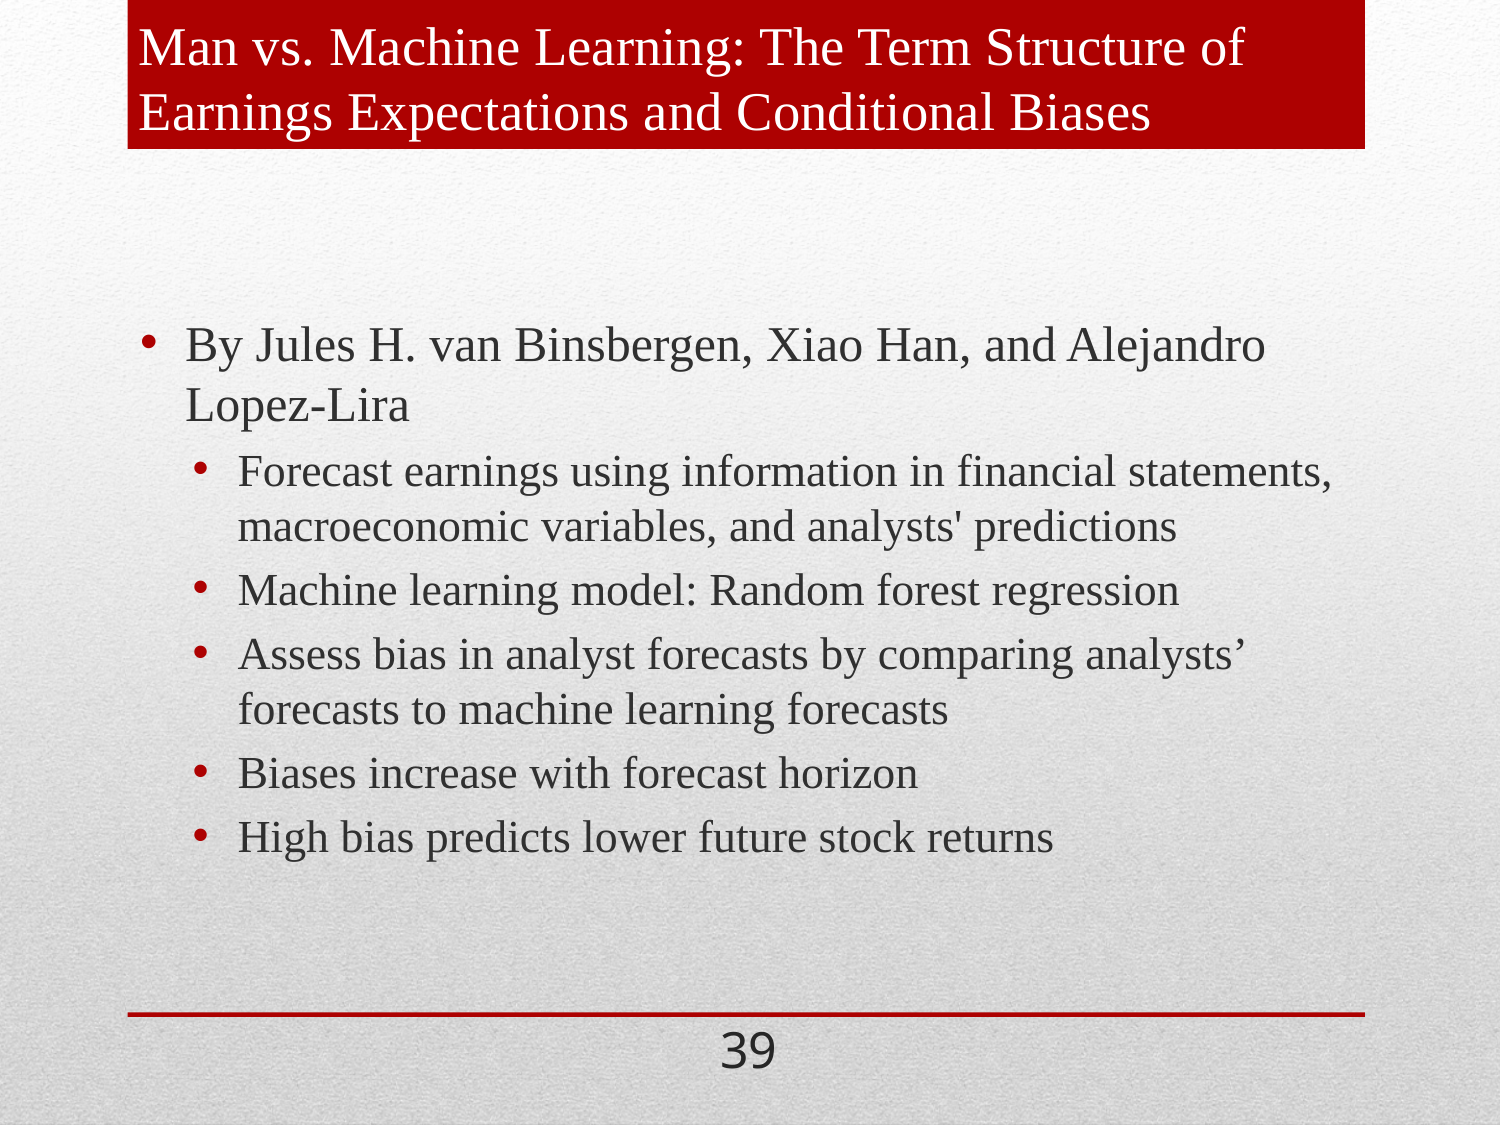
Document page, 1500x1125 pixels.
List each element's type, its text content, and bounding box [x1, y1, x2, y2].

list By Jules H. van Binsbergen, Xiao Han, and Alejandro Lopez-Lira Forecast earnings using information in financial statements, macroeconomic variables, and analysts' predictions Machine learning model: Random forest regression Assess bias in analyst forecasts by comparing analysts’ forecasts to machine learning forecasts Biases increase with forecast horizon High bias predicts lower future stock returns [125, 160, 1365, 1013]
title Man vs. Machine Learning: The Term Structure of Earnings Expectations and Conditional Biases [123, 0, 1365, 149]
slide_number 39 [667, 1023, 793, 1084]
